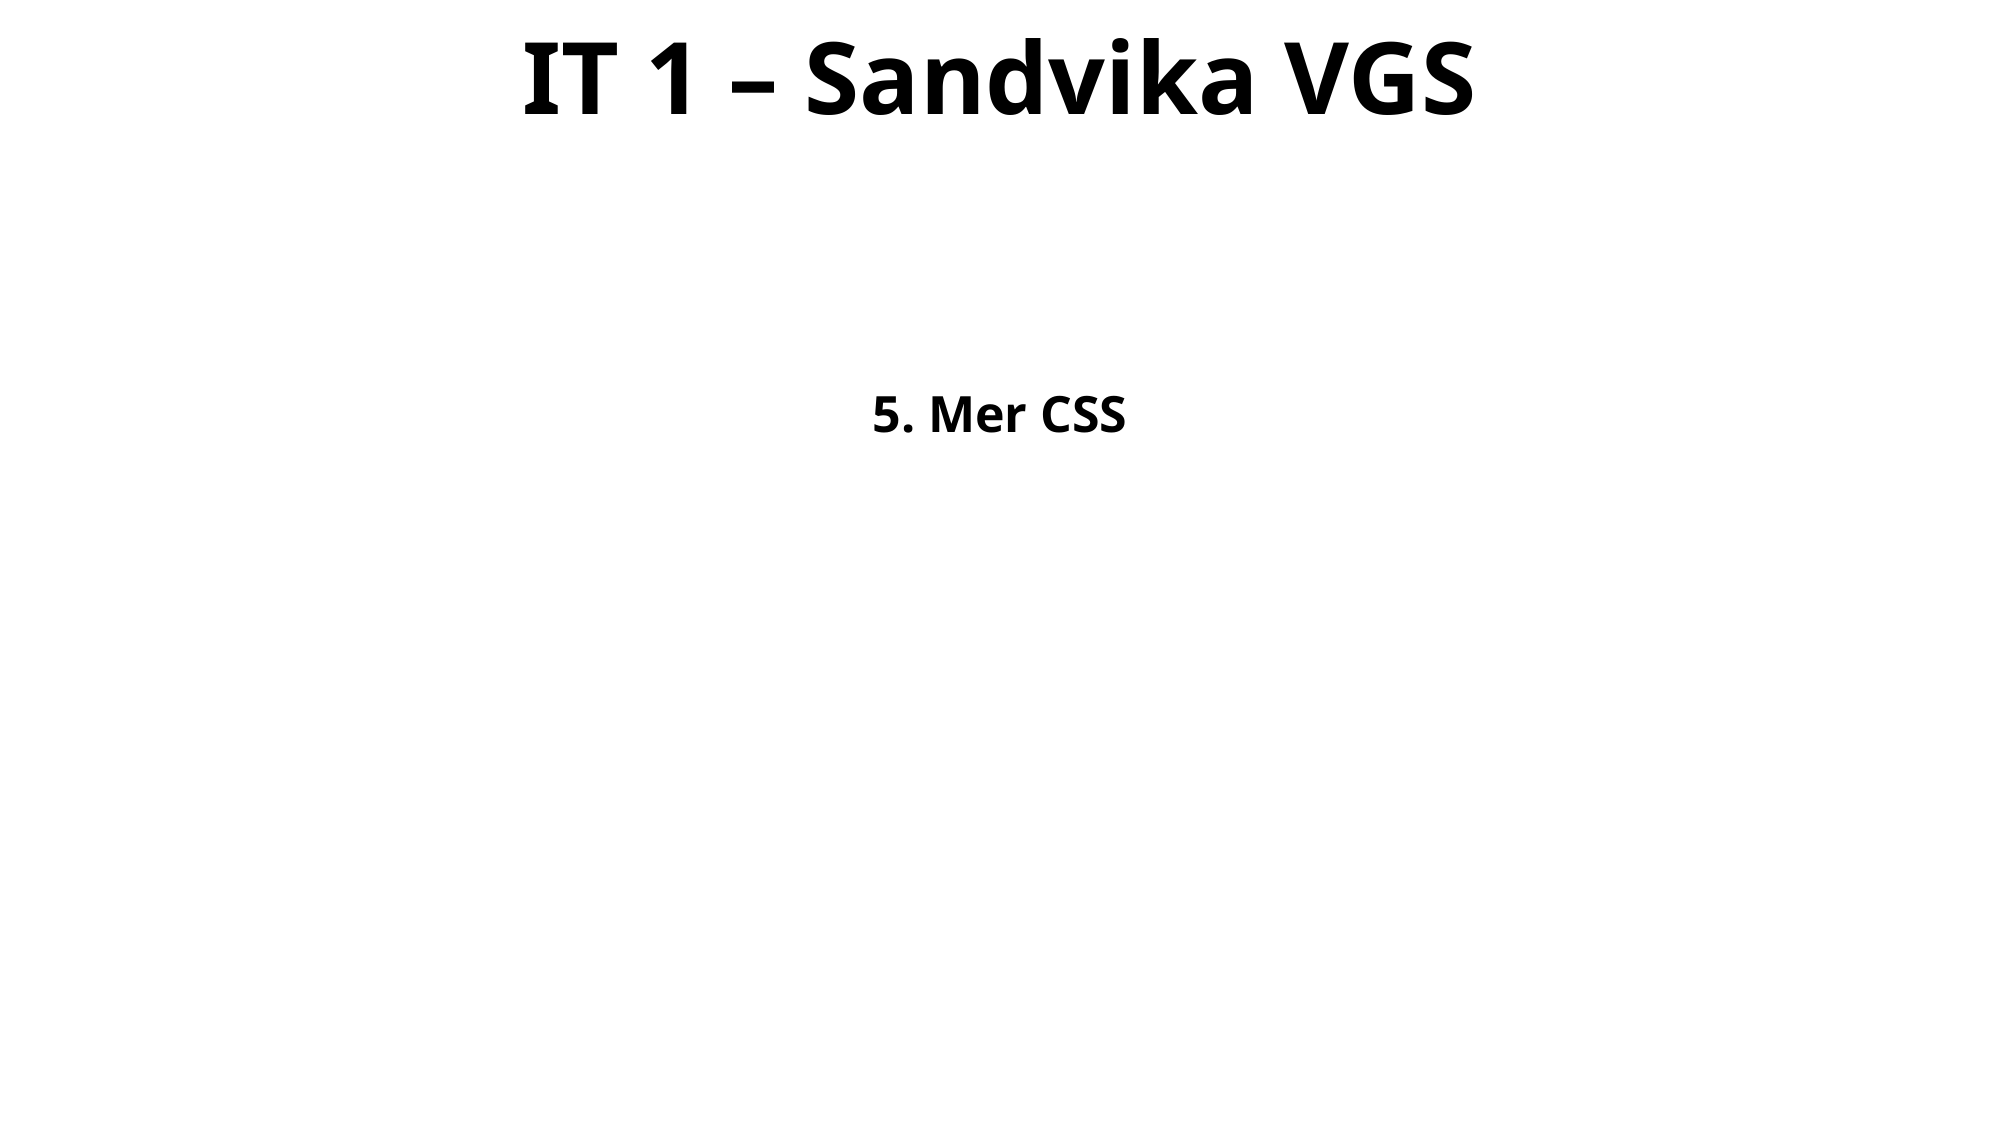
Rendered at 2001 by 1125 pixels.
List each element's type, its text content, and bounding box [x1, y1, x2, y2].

text_box 5. Mer CSS [249, 381, 1750, 654]
title IT 1 – Sandvika VGS [249, 0, 1750, 144]
